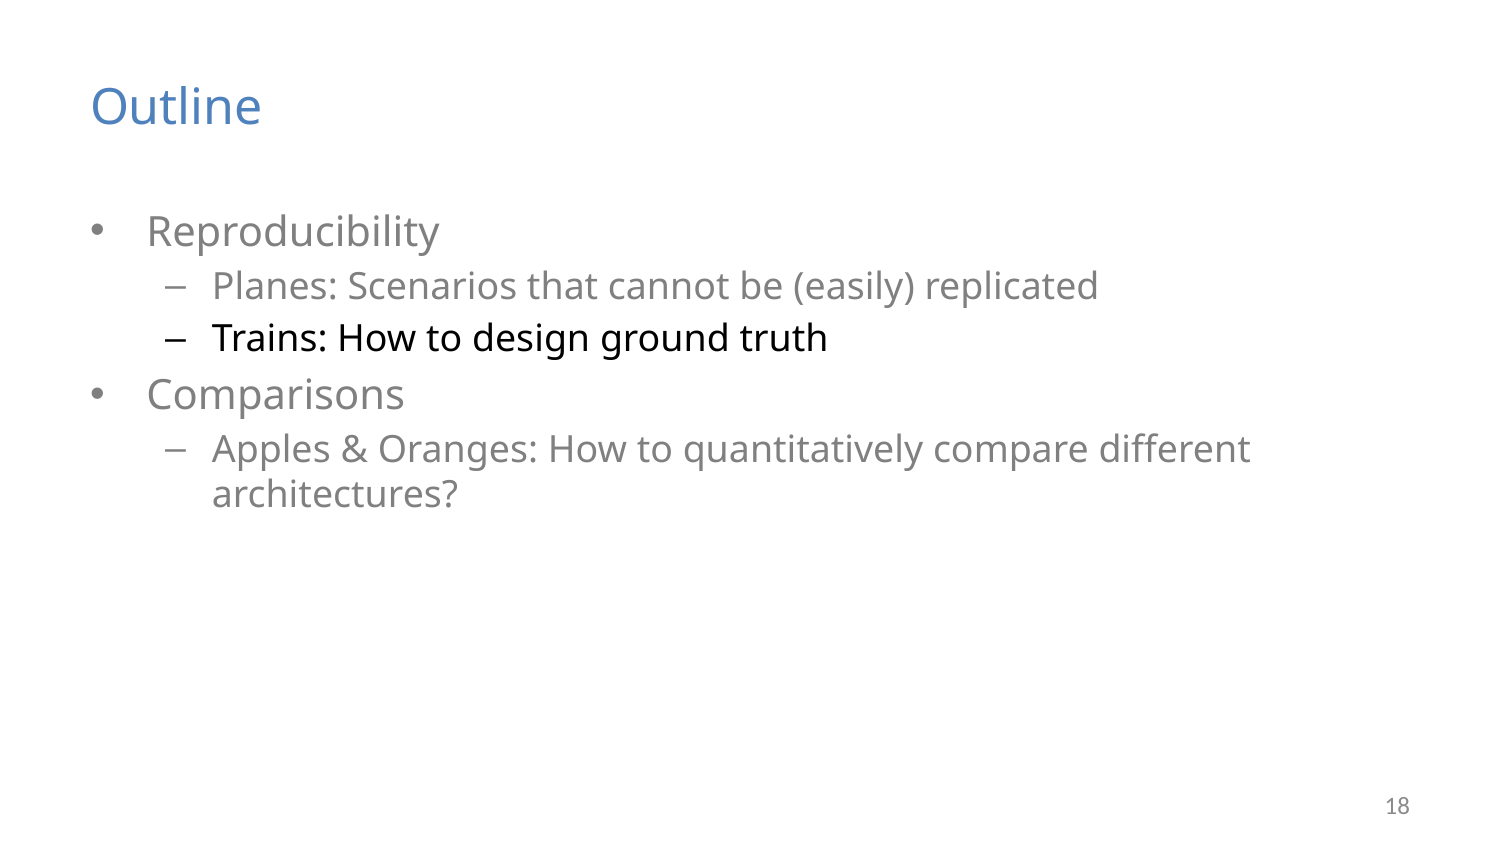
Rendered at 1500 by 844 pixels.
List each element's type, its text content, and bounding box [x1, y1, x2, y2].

slide_number 18 [1074, 782, 1425, 827]
list Reproducibility Planes: Scenarios that cannot be (easily) replicated Trains: How to design ground truth Comparisons Apples & Oranges: How to quantitatively compare different architectures? [75, 196, 1425, 754]
title Outline [75, 33, 1425, 175]
